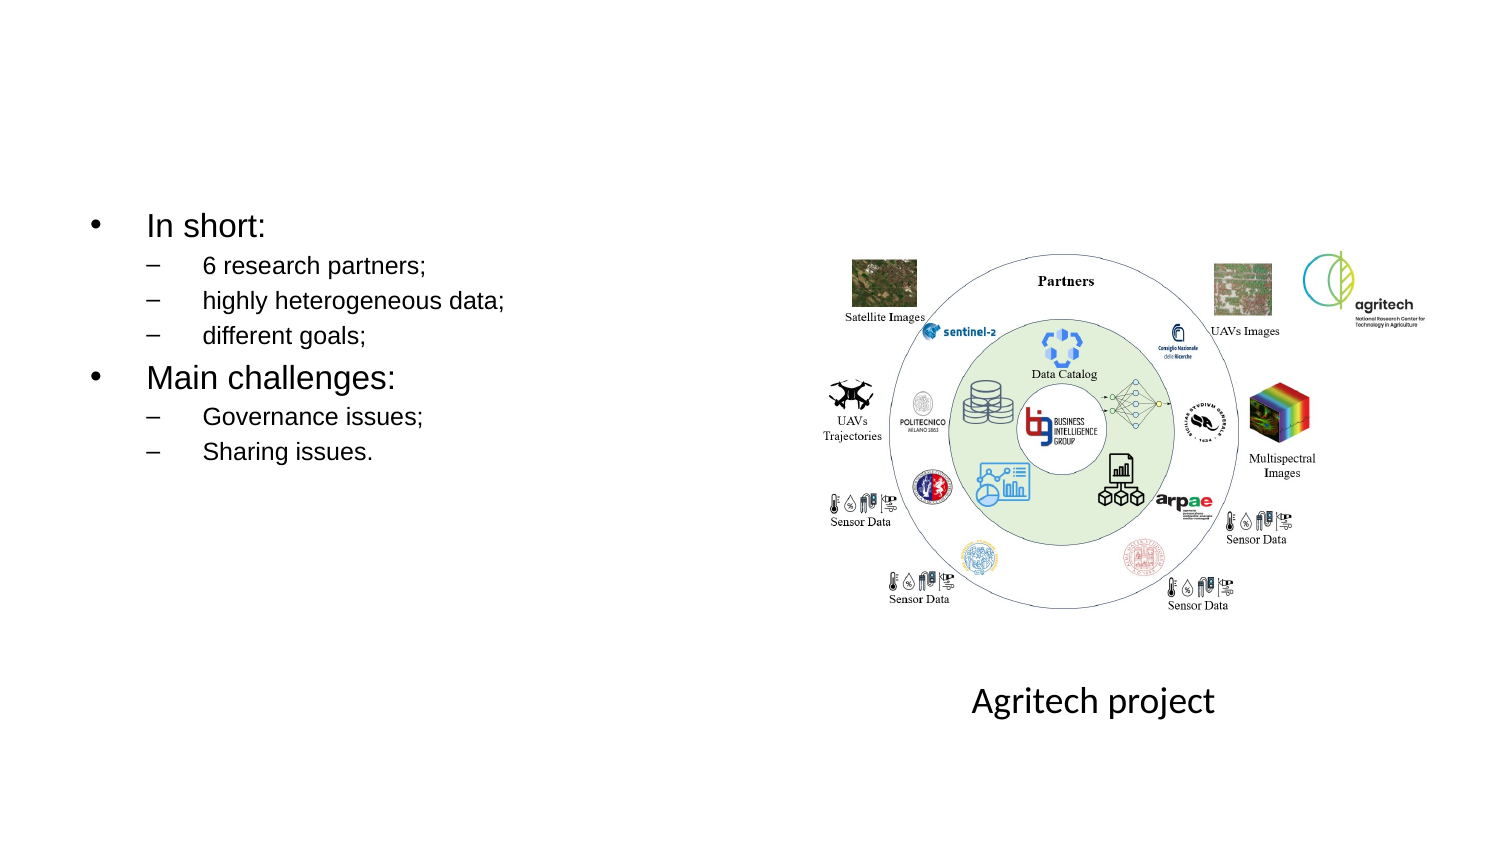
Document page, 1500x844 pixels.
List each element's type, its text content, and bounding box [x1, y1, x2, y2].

text_box Agritech project [762, 668, 1425, 753]
list In short: 6 research partners; highly heterogeneous data; different goals; Main challenges: Governance issues; Sharing issues. [75, 196, 738, 754]
picture [762, 245, 1426, 619]
